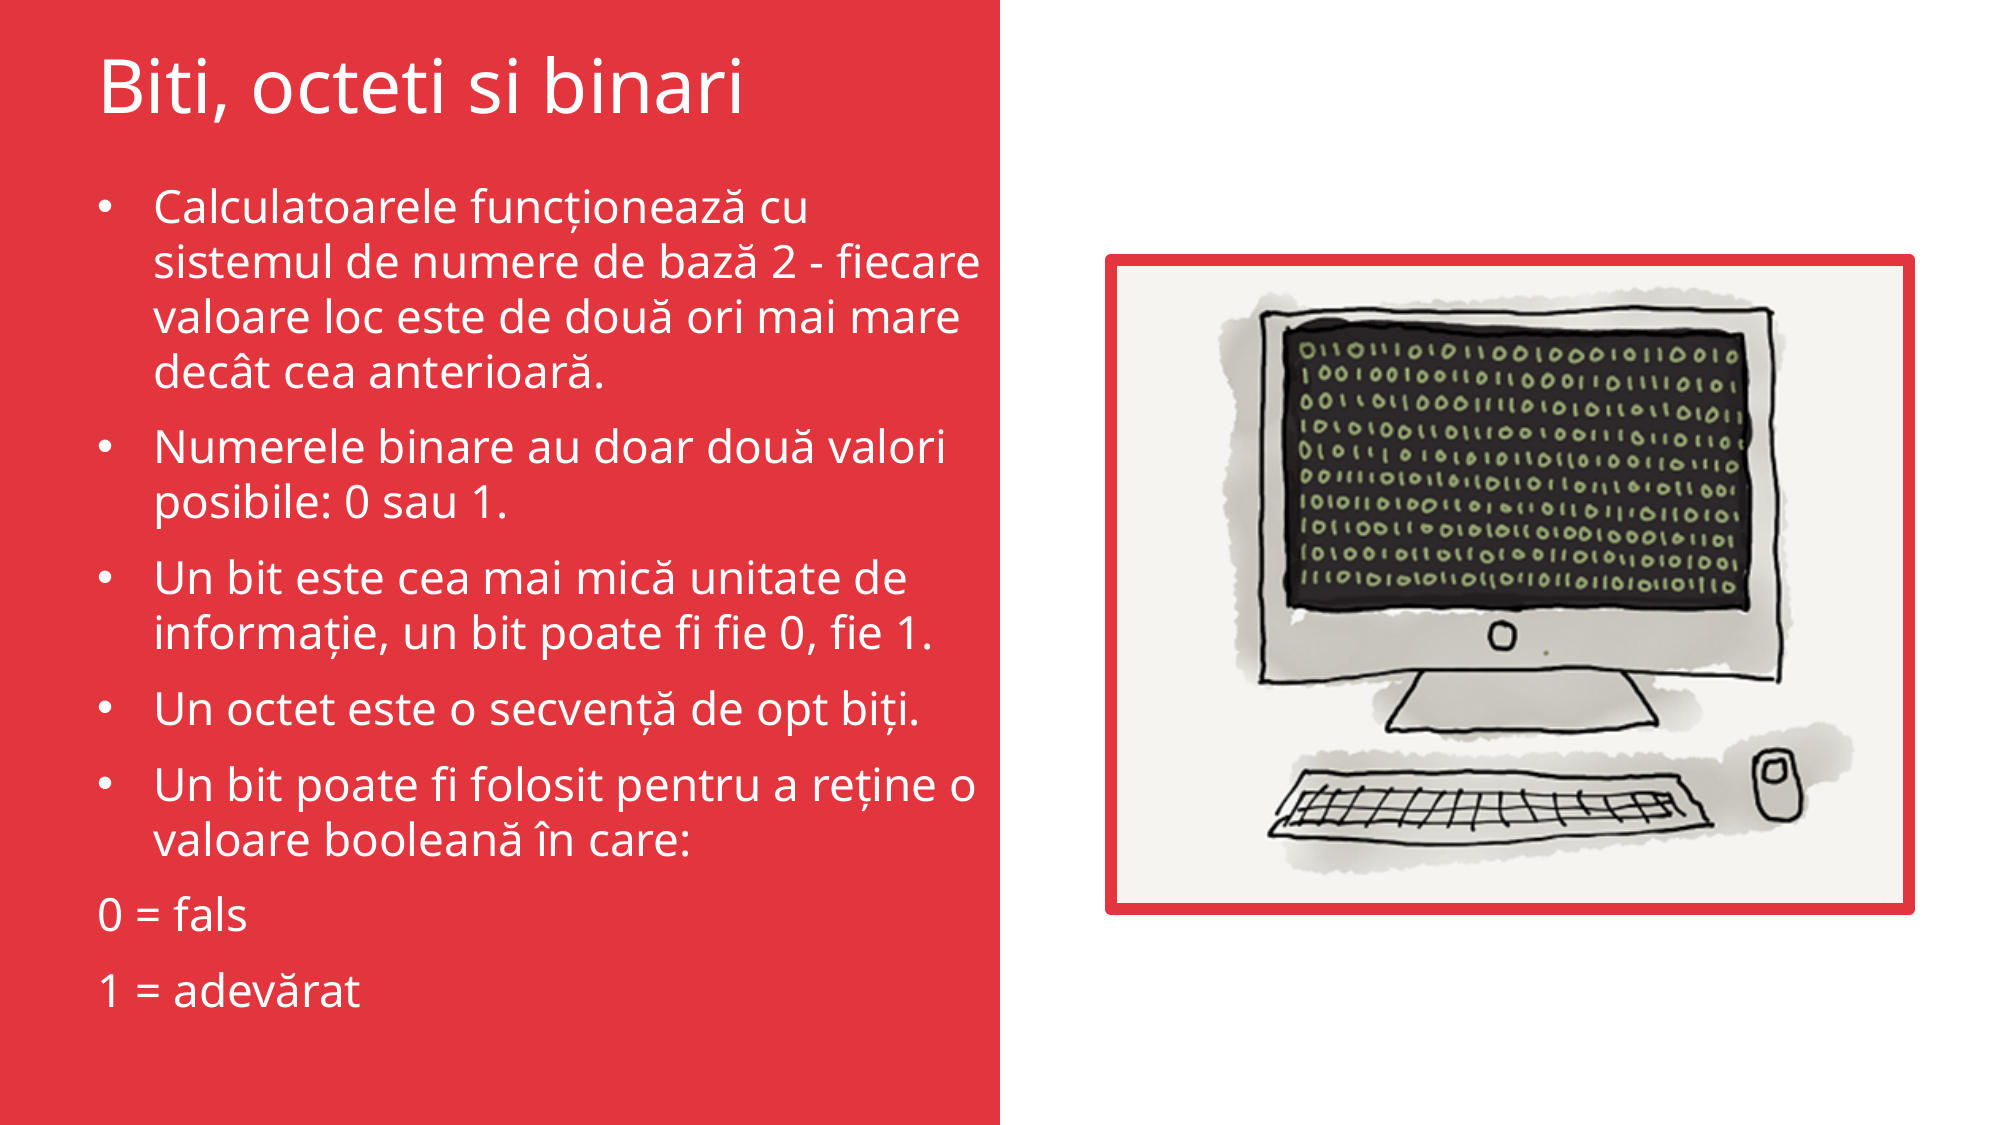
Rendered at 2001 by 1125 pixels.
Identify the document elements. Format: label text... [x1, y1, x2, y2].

title Biti, octeti si binari [82, 0, 907, 170]
picture [1117, 266, 1903, 903]
text_box Calculatoarele funcționează cu sistemul de numere de bază 2 - fiecare valoare loc este de două ori mai mare decât cea anterioară. Numerele binare au doar două valori posibile: 0 sau 1. Un bit este cea mai mică unitate de informație, un bit poate fi fie 0, fie 1. Un octet este o secvență de opt biți. Un bit poate fi folosit pentru a reține o valoare booleană în care: 0 = fals 1 = adevărat [82, 170, 1000, 1060]
